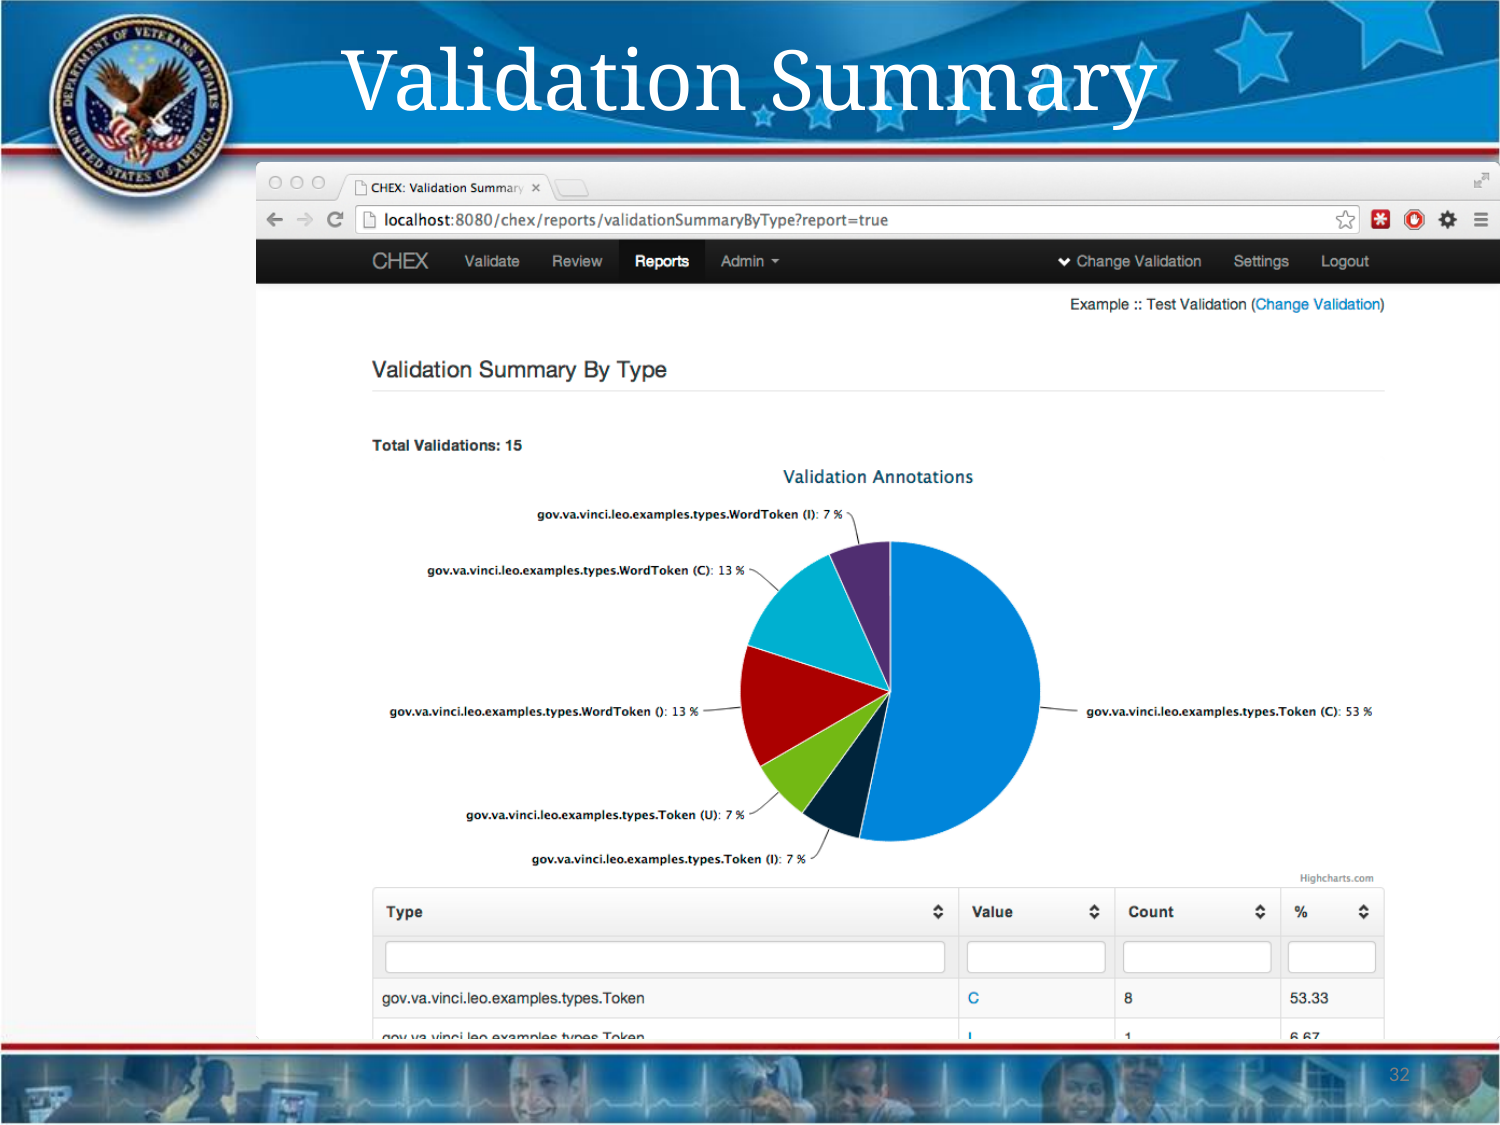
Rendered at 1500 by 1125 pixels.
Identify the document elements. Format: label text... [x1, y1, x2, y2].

title Validation Summary [74, 24, 1426, 130]
slide_number 32 [1074, 1046, 1425, 1103]
picture [0, 0, 1500, 1125]
